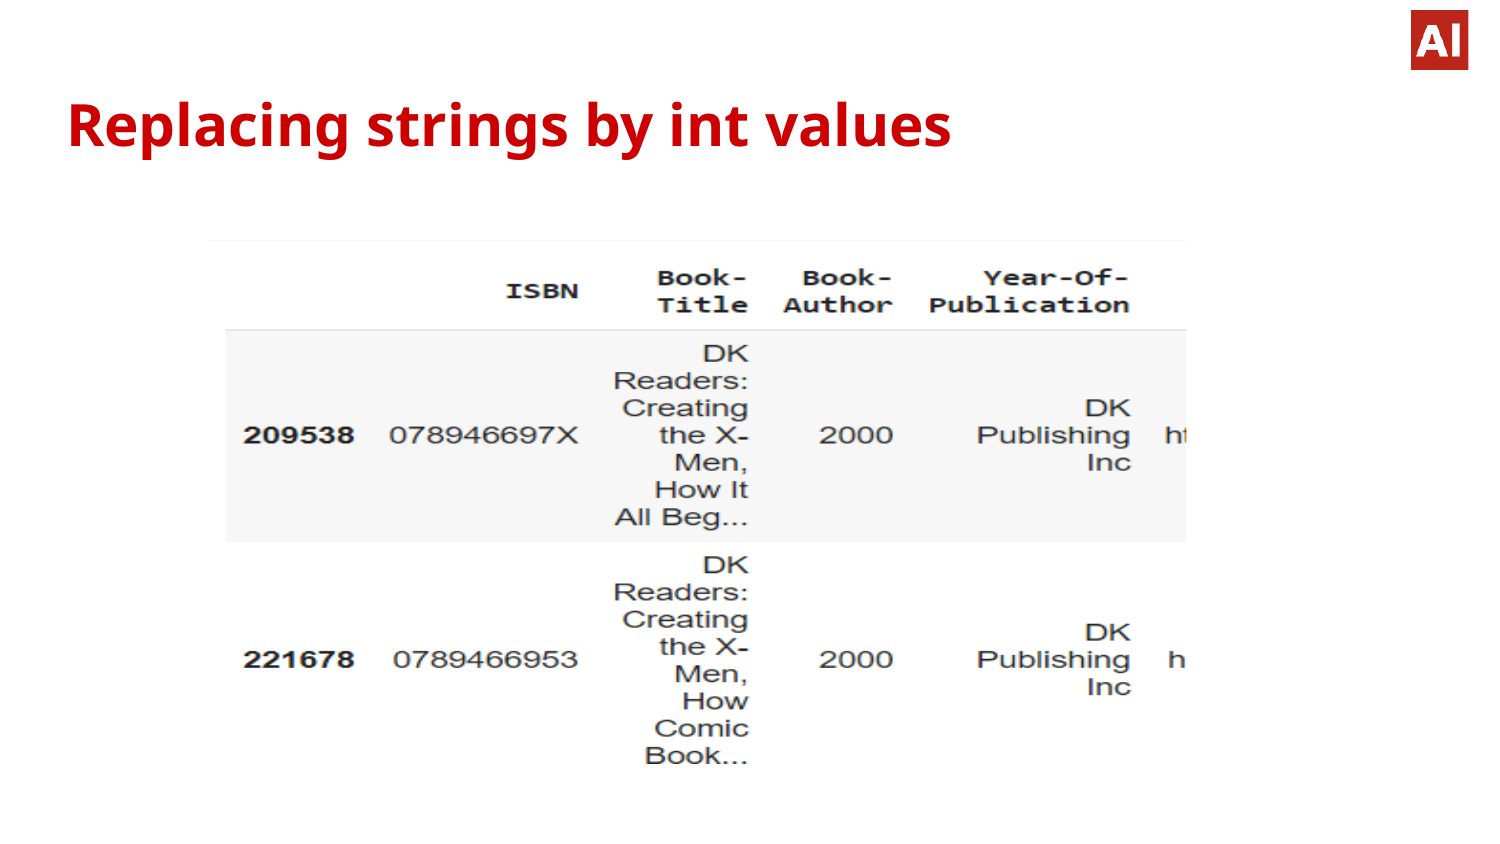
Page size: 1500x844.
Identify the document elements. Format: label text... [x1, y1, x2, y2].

title Replacing strings by int values [64, 86, 1006, 230]
picture [1411, 10, 1469, 70]
text_box [207, 240, 1187, 764]
